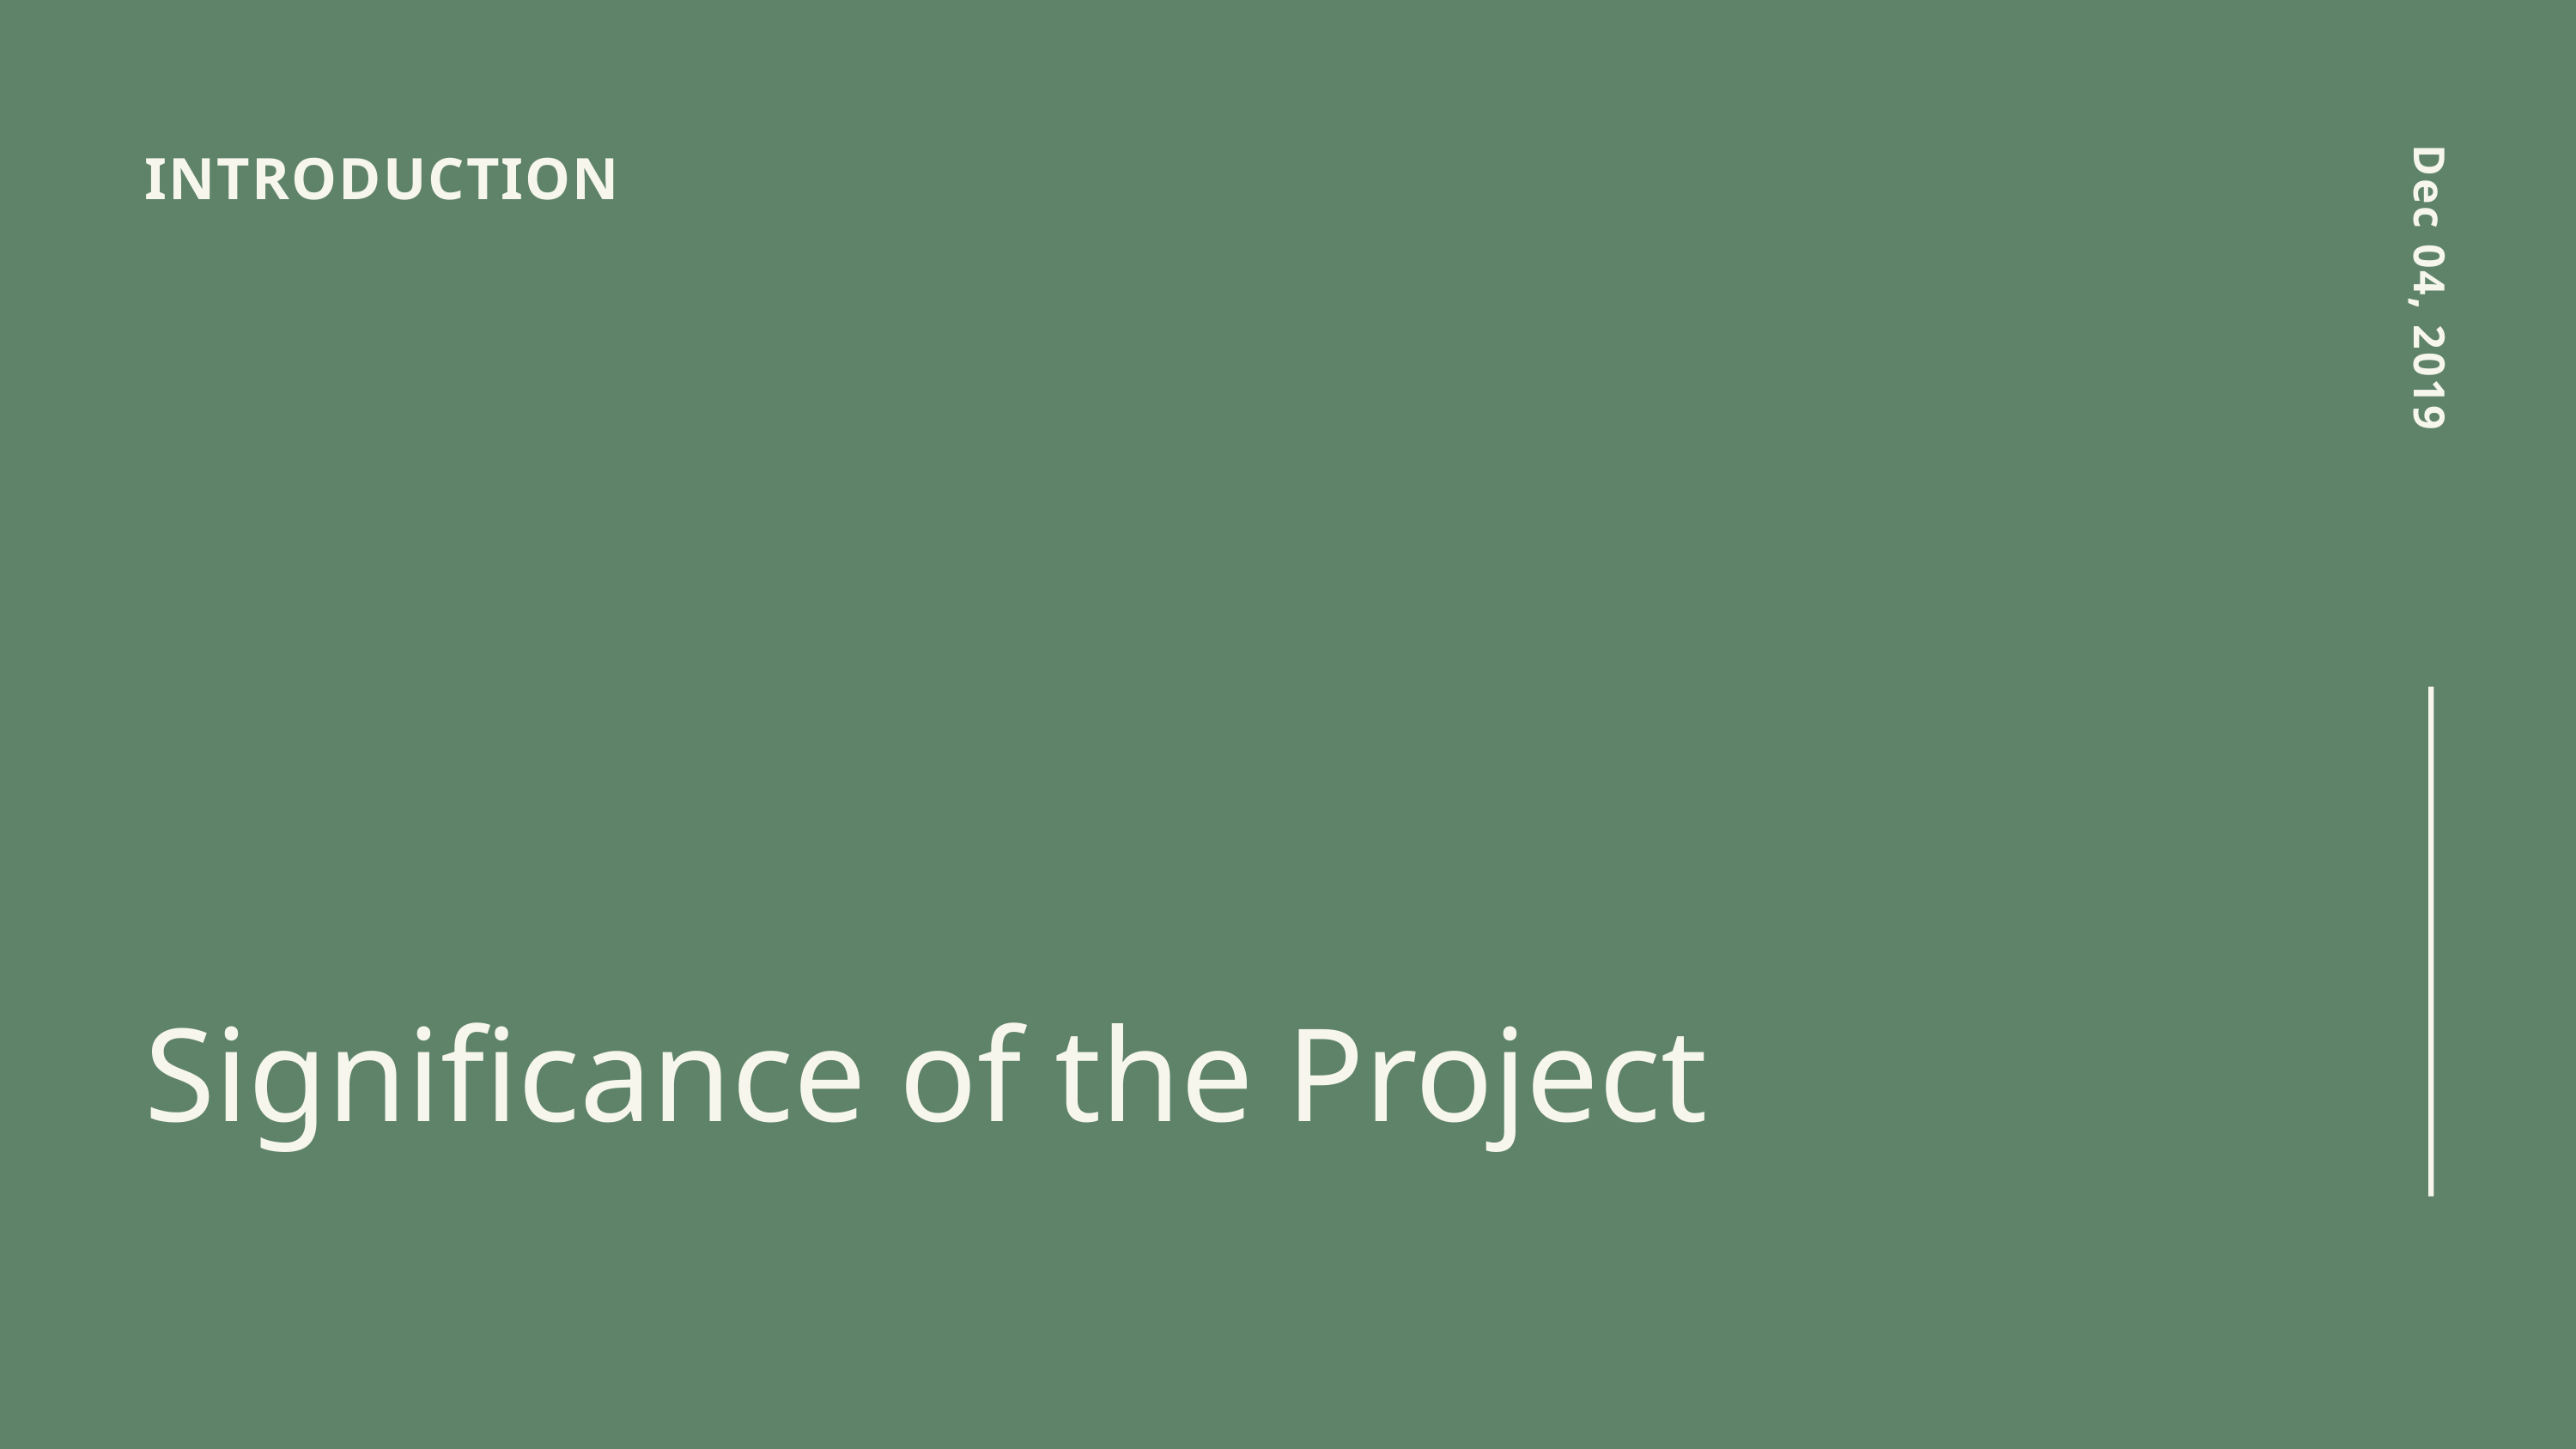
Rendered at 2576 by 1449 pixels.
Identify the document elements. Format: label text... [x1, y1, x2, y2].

text_box INTRODUCTION [144, 142, 1191, 211]
text_box [2428, 686, 2434, 1197]
text_box Significance of the Project [144, 1013, 1722, 1148]
text_box Dec 04, 2019 [2405, 144, 2466, 644]
